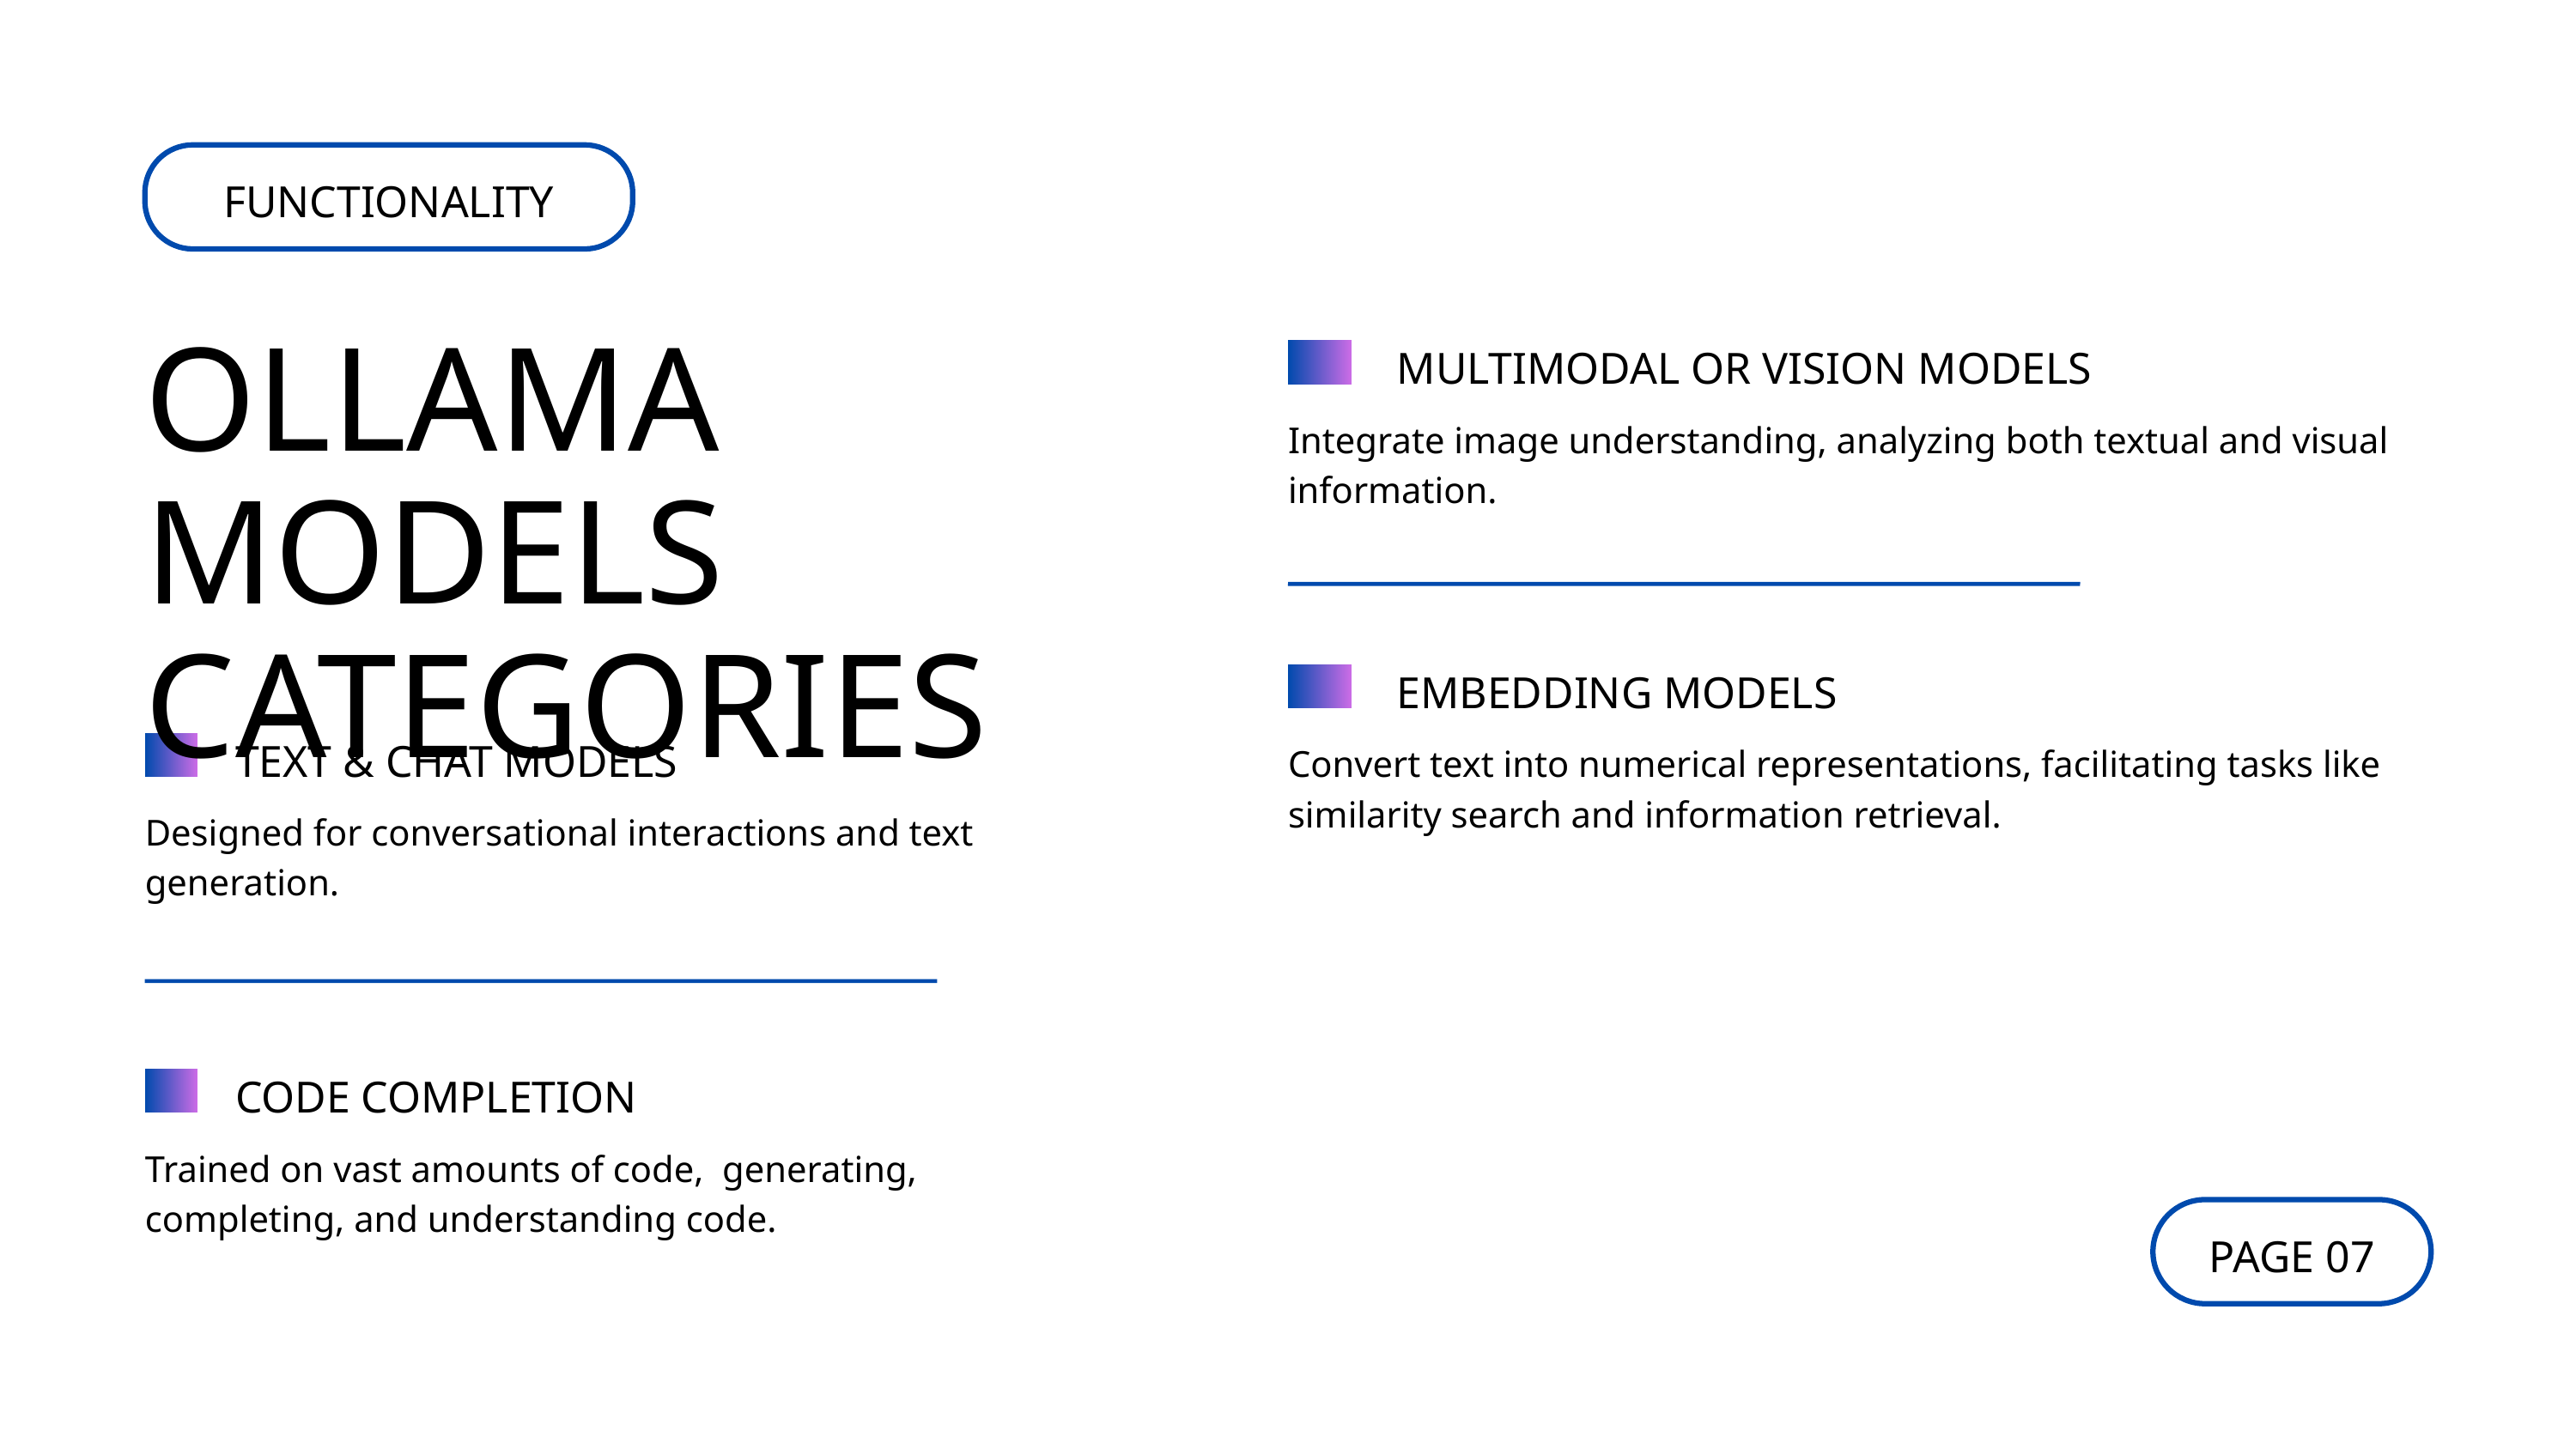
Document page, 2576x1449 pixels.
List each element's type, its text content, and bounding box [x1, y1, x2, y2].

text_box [144, 1065, 1097, 1236]
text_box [2153, 1199, 2432, 1304]
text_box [1287, 336, 2432, 507]
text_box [144, 729, 1097, 900]
text_box OLLAMA MODELS CATEGORIES [144, 326, 1043, 729]
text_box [1287, 660, 2432, 831]
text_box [144, 144, 634, 250]
